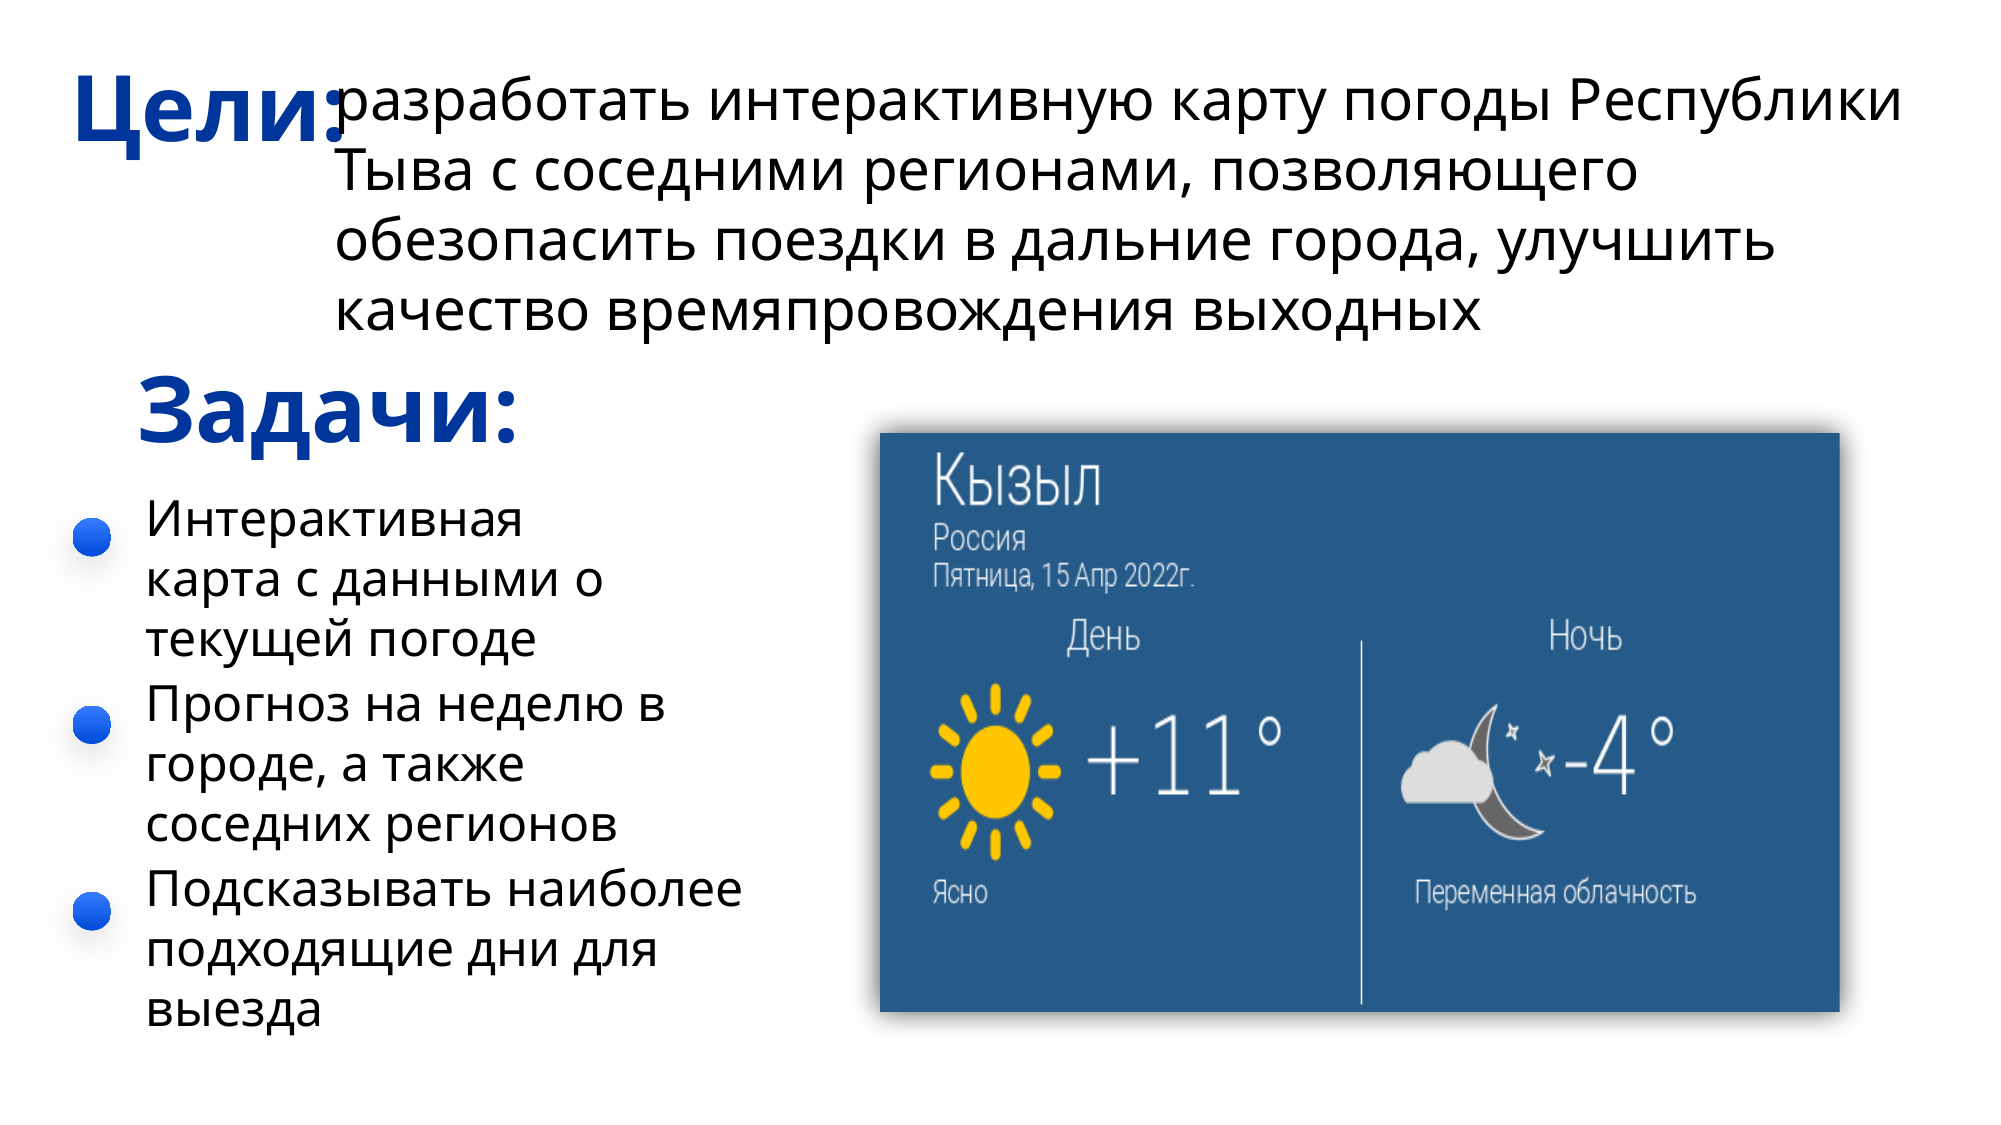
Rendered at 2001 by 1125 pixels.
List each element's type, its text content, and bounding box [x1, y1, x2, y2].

text_box Интерактивная карта с данными о текущей погоде [130, 479, 653, 664]
picture [880, 433, 1840, 1012]
text_box Прогноз на неделю в городе, а также соседних регионов [130, 664, 765, 849]
text_box [72, 518, 112, 557]
text_box [72, 705, 112, 745]
text_box [72, 892, 112, 931]
title Цели: [55, 55, 319, 171]
text_box Задачи: [121, 343, 572, 469]
text_box разработать интерактивную карту погоды Республики Тыва с соседними регионами, позволяющего обезопасить поездки в дальние города, улучшить качество времяпровождения выходных [319, 54, 2000, 400]
text_box Подсказывать наиболее подходящие дни для выезда [130, 849, 765, 1044]
